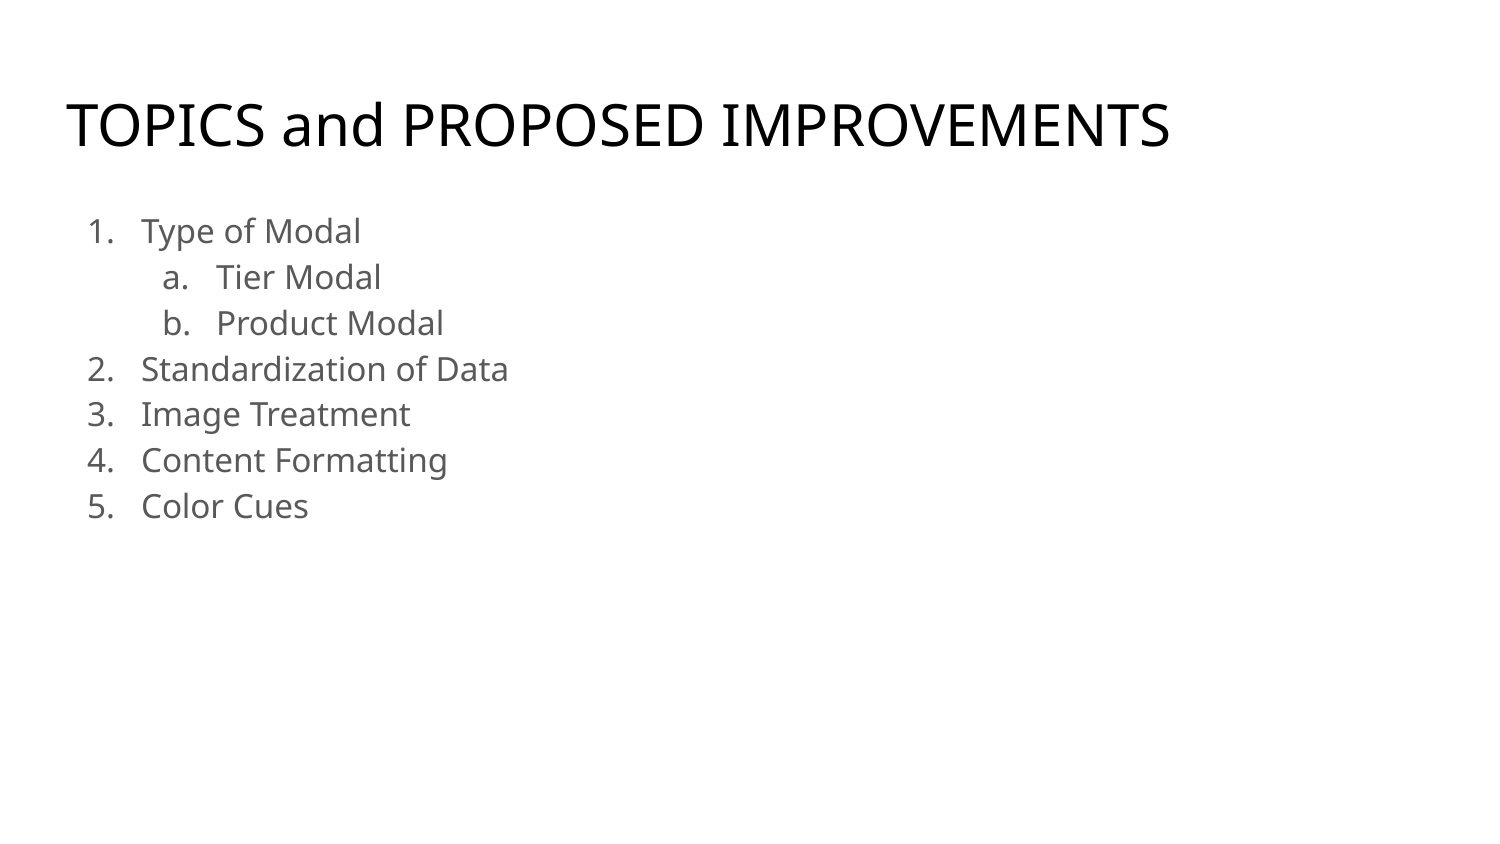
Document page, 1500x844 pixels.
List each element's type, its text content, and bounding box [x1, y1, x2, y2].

title TOPICS and PROPOSED IMPROVEMENTS [51, 72, 1449, 167]
list Type of Modal Tier Modal Product Modal Standardization of Data Image Treatment Content Formatting Color Cues [51, 189, 1449, 774]
